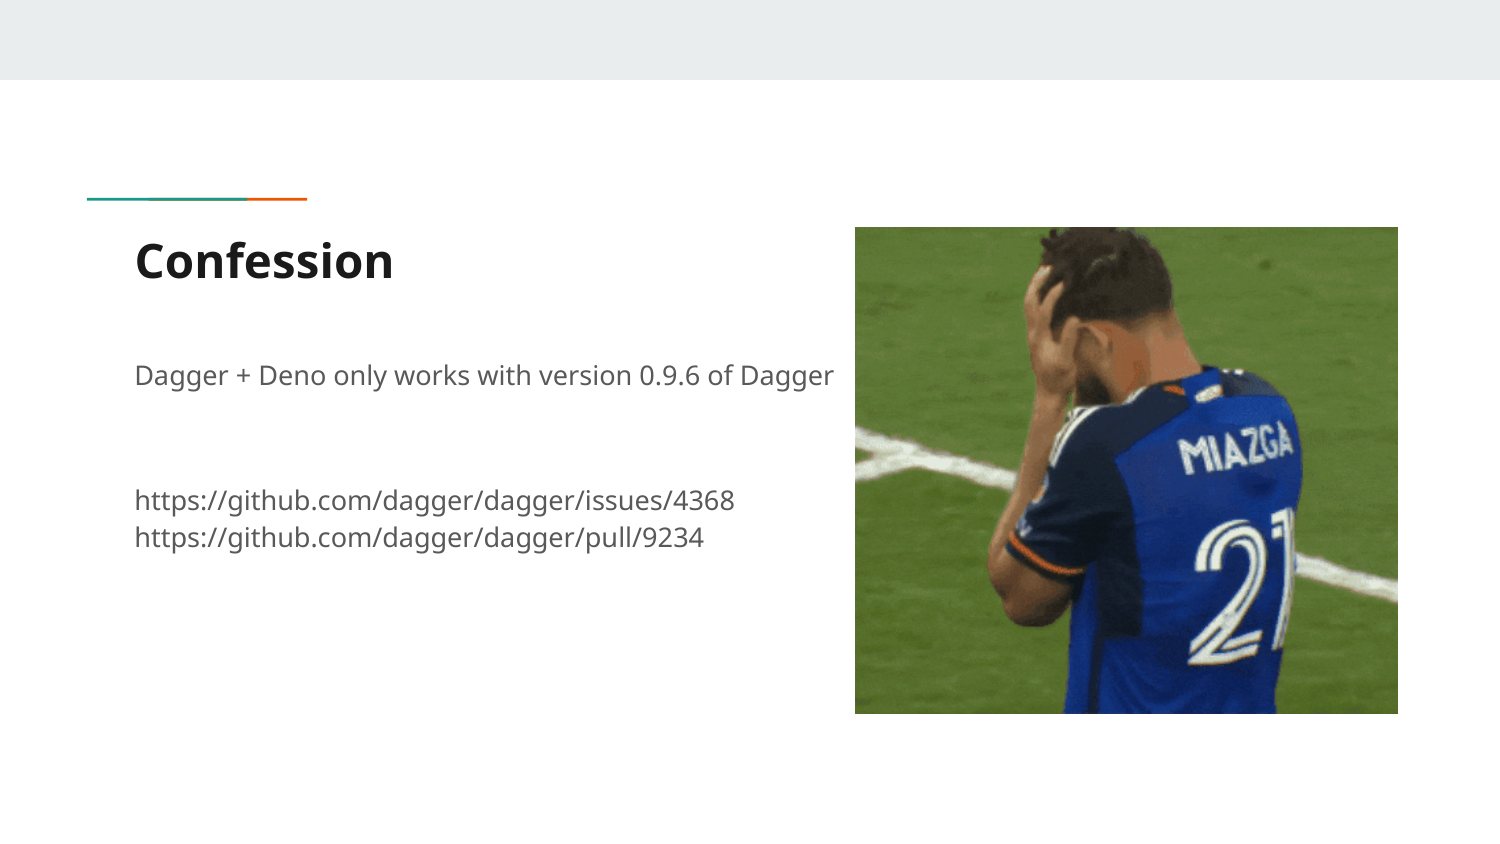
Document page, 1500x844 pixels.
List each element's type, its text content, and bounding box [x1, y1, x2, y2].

title Confession [119, 216, 1381, 305]
picture [854, 226, 1399, 714]
list Dagger + Deno only works with version 0.9.6 of Dagger https://github.com/dagger/dagger/issues/4368 https://github.com/dagger/dagger/pull/9234 [119, 339, 849, 710]
